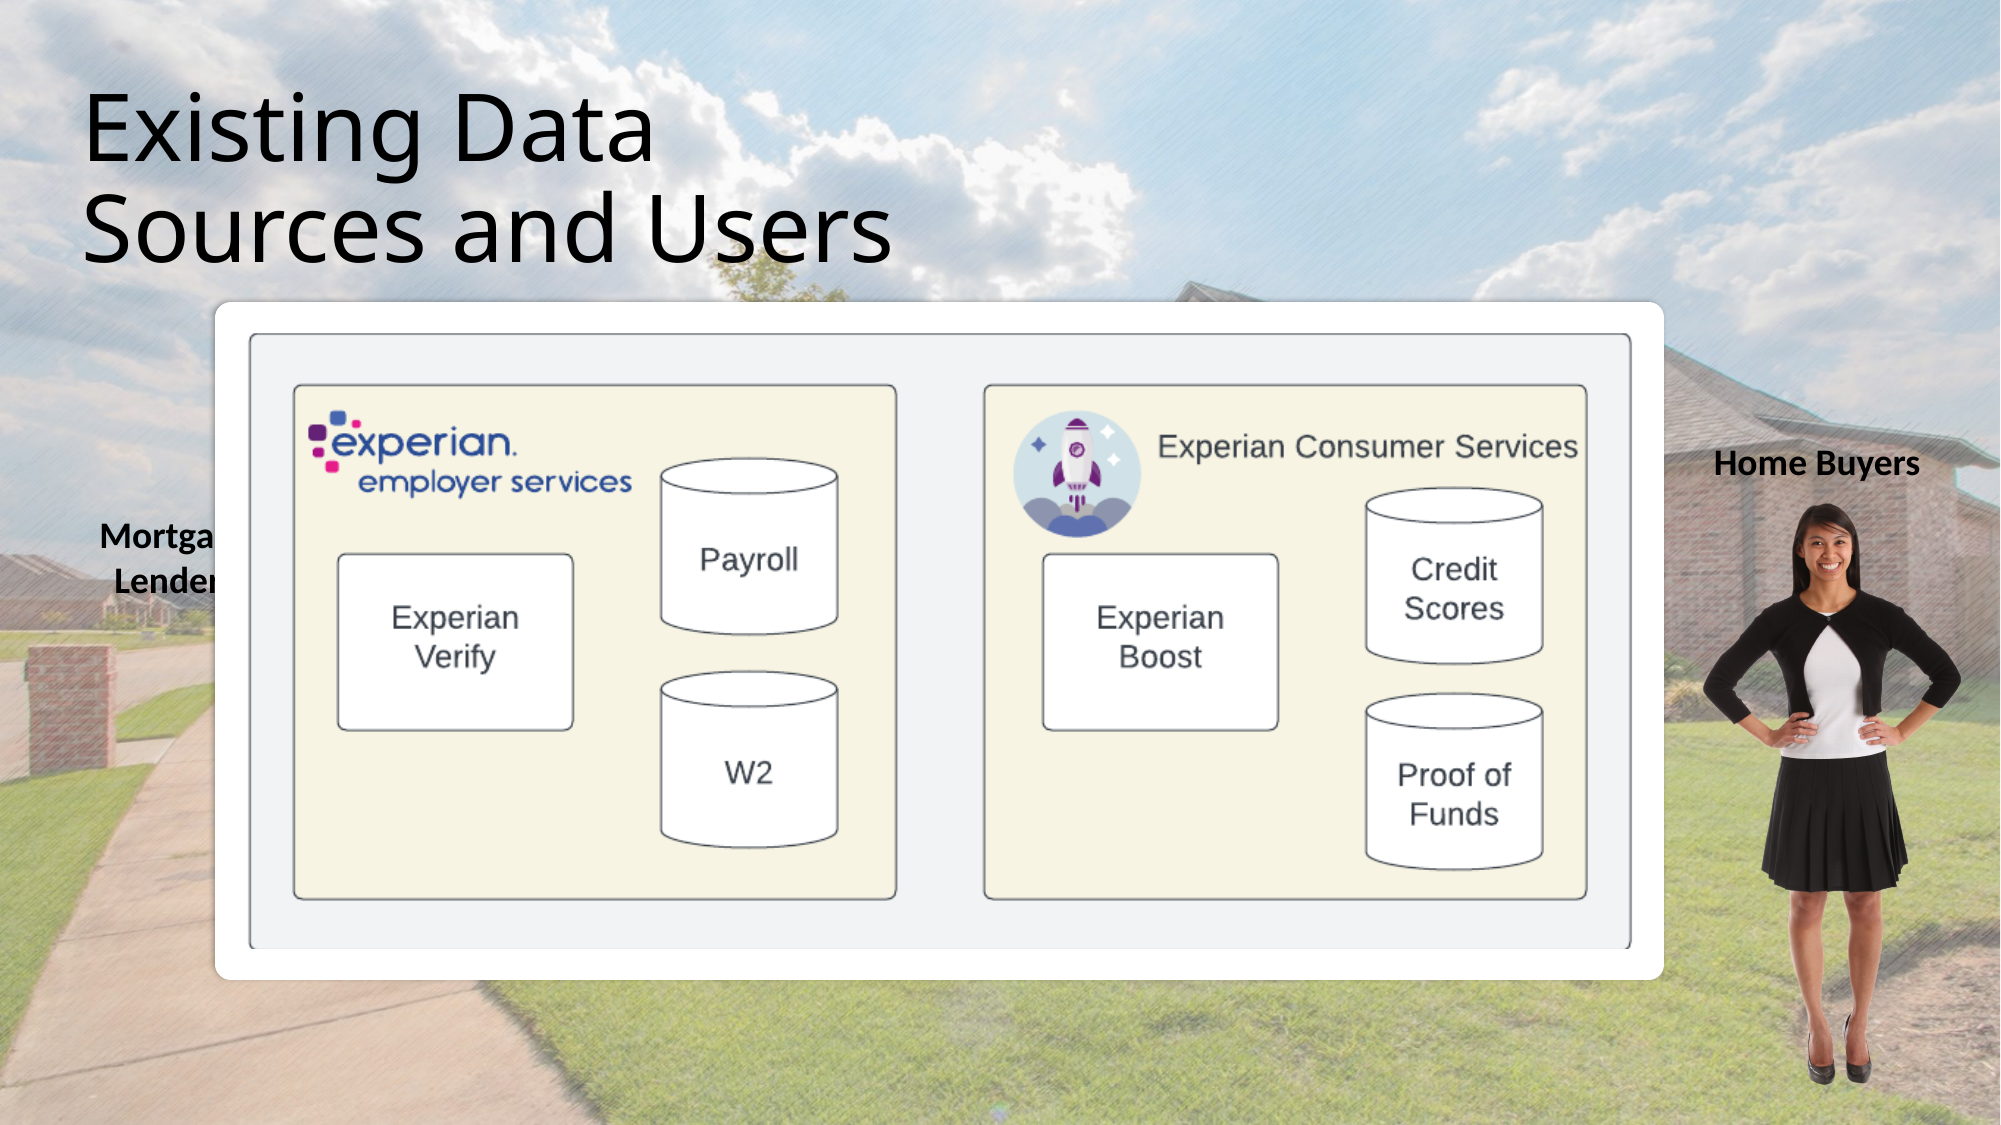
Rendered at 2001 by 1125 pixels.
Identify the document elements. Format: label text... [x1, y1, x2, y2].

text_box Mortgage Lenders [57, 503, 210, 609]
picture [0, 0, 2001, 1125]
text_box Home Buyers [1693, 430, 1941, 491]
title Existing Data Sources and Users [66, 59, 957, 305]
